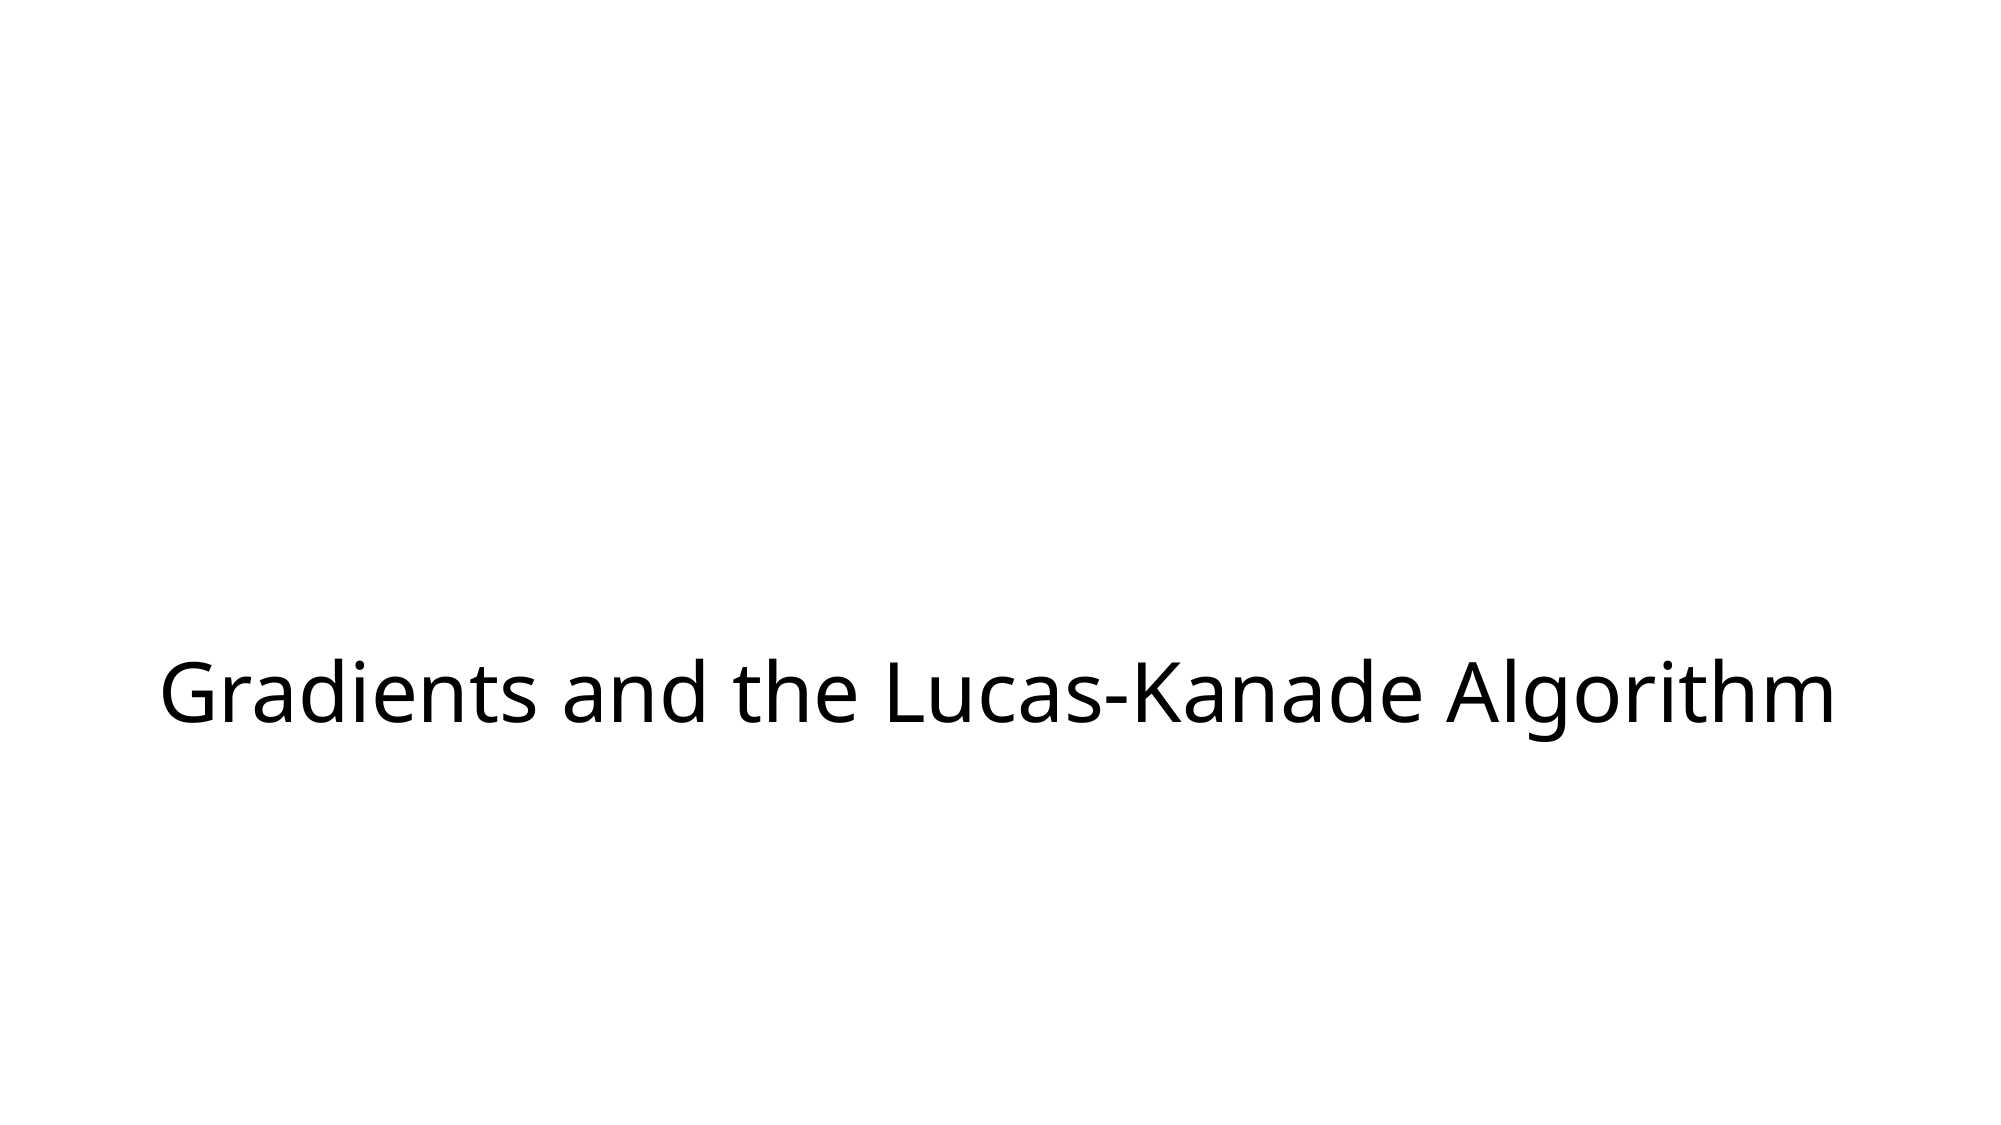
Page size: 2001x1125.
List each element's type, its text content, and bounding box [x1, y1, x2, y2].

title Gradients and the Lucas-Kanade Algorithm [136, 280, 1862, 749]
